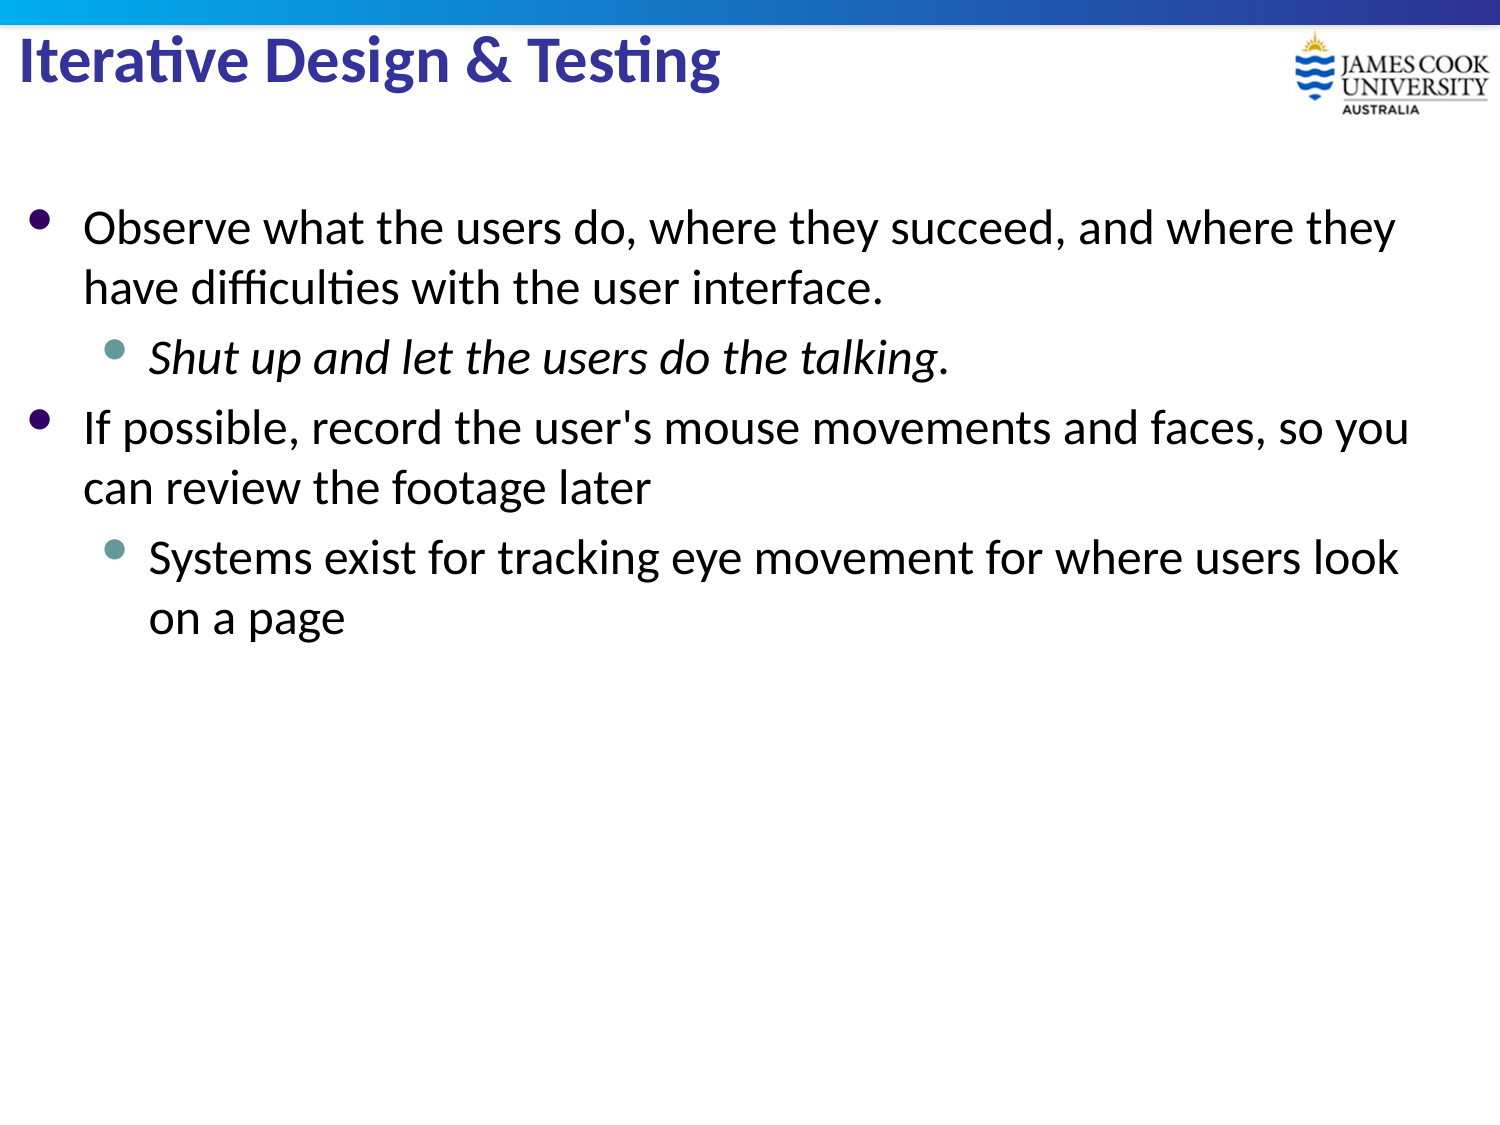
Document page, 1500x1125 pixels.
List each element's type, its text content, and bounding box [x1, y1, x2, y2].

title Iterative Design & Testing [3, 8, 1411, 89]
picture [1287, 25, 1500, 123]
list Observe what the users do, where they succeed, and where they have difficulties with the user interface. Shut up and let the users do the talking. If possible, record the user's mouse movements and faces, so you can review the footage later Systems exist for tracking eye movement for where users look on a page [11, 186, 1477, 1029]
